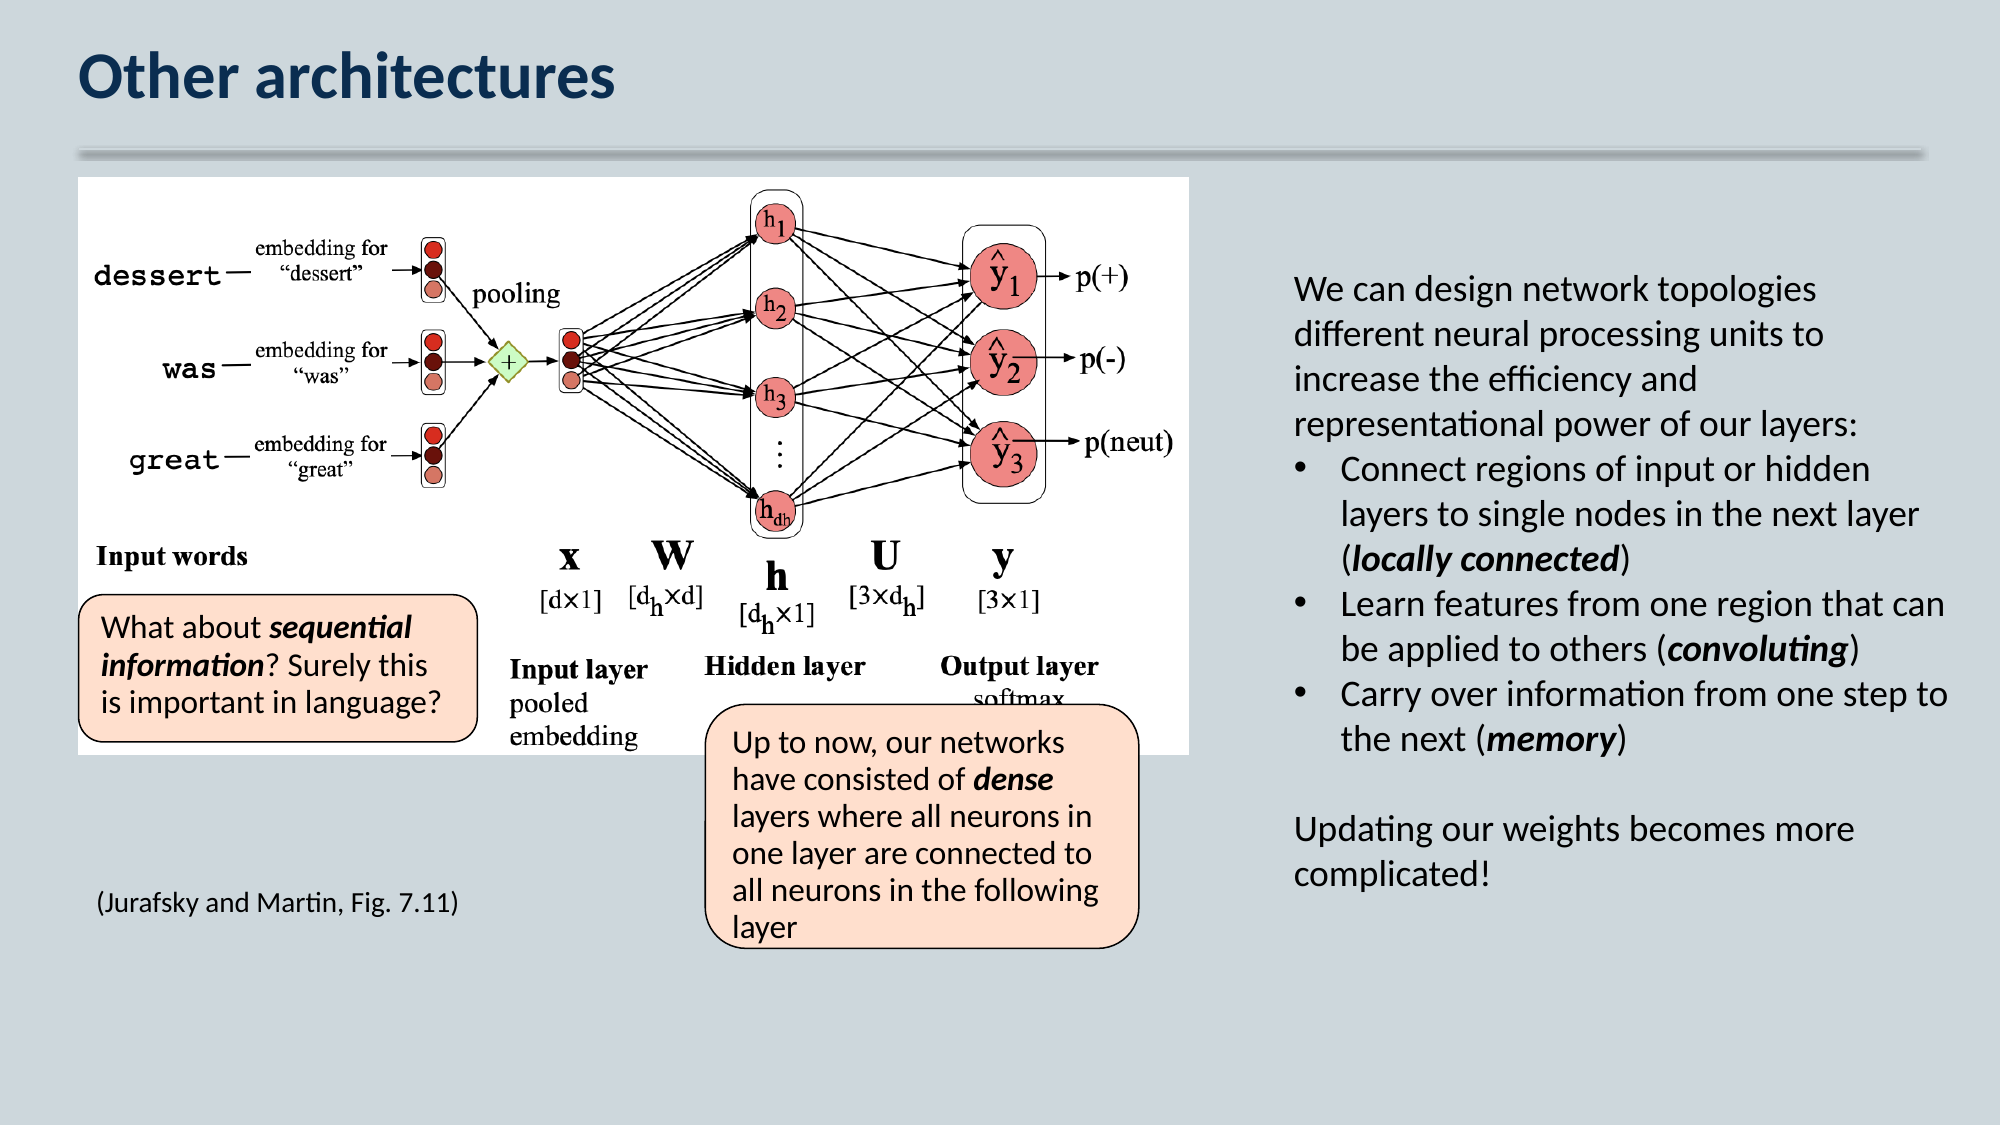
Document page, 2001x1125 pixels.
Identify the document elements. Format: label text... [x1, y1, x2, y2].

text_box We can design network topologies different neural processing units to increase the efficiency and representational power of our layers: Connect regions of input or hidden layers to single nodes in the next layer (locally connected) Learn features from one region that can be applied to others (convoluting) Carry over information from one step to the next (memory) Updating our weights becomes more complicated! [1278, 256, 1970, 902]
picture [78, 177, 1189, 756]
text_box (Jurafsky and Martin, Fig. 7.11) [81, 876, 475, 926]
title Other architectures [78, 31, 1922, 150]
text_box Up to now, our networks have consisted of dense layers where all neurons in one layer are connected to all neurons in the following layer [705, 763, 1139, 949]
